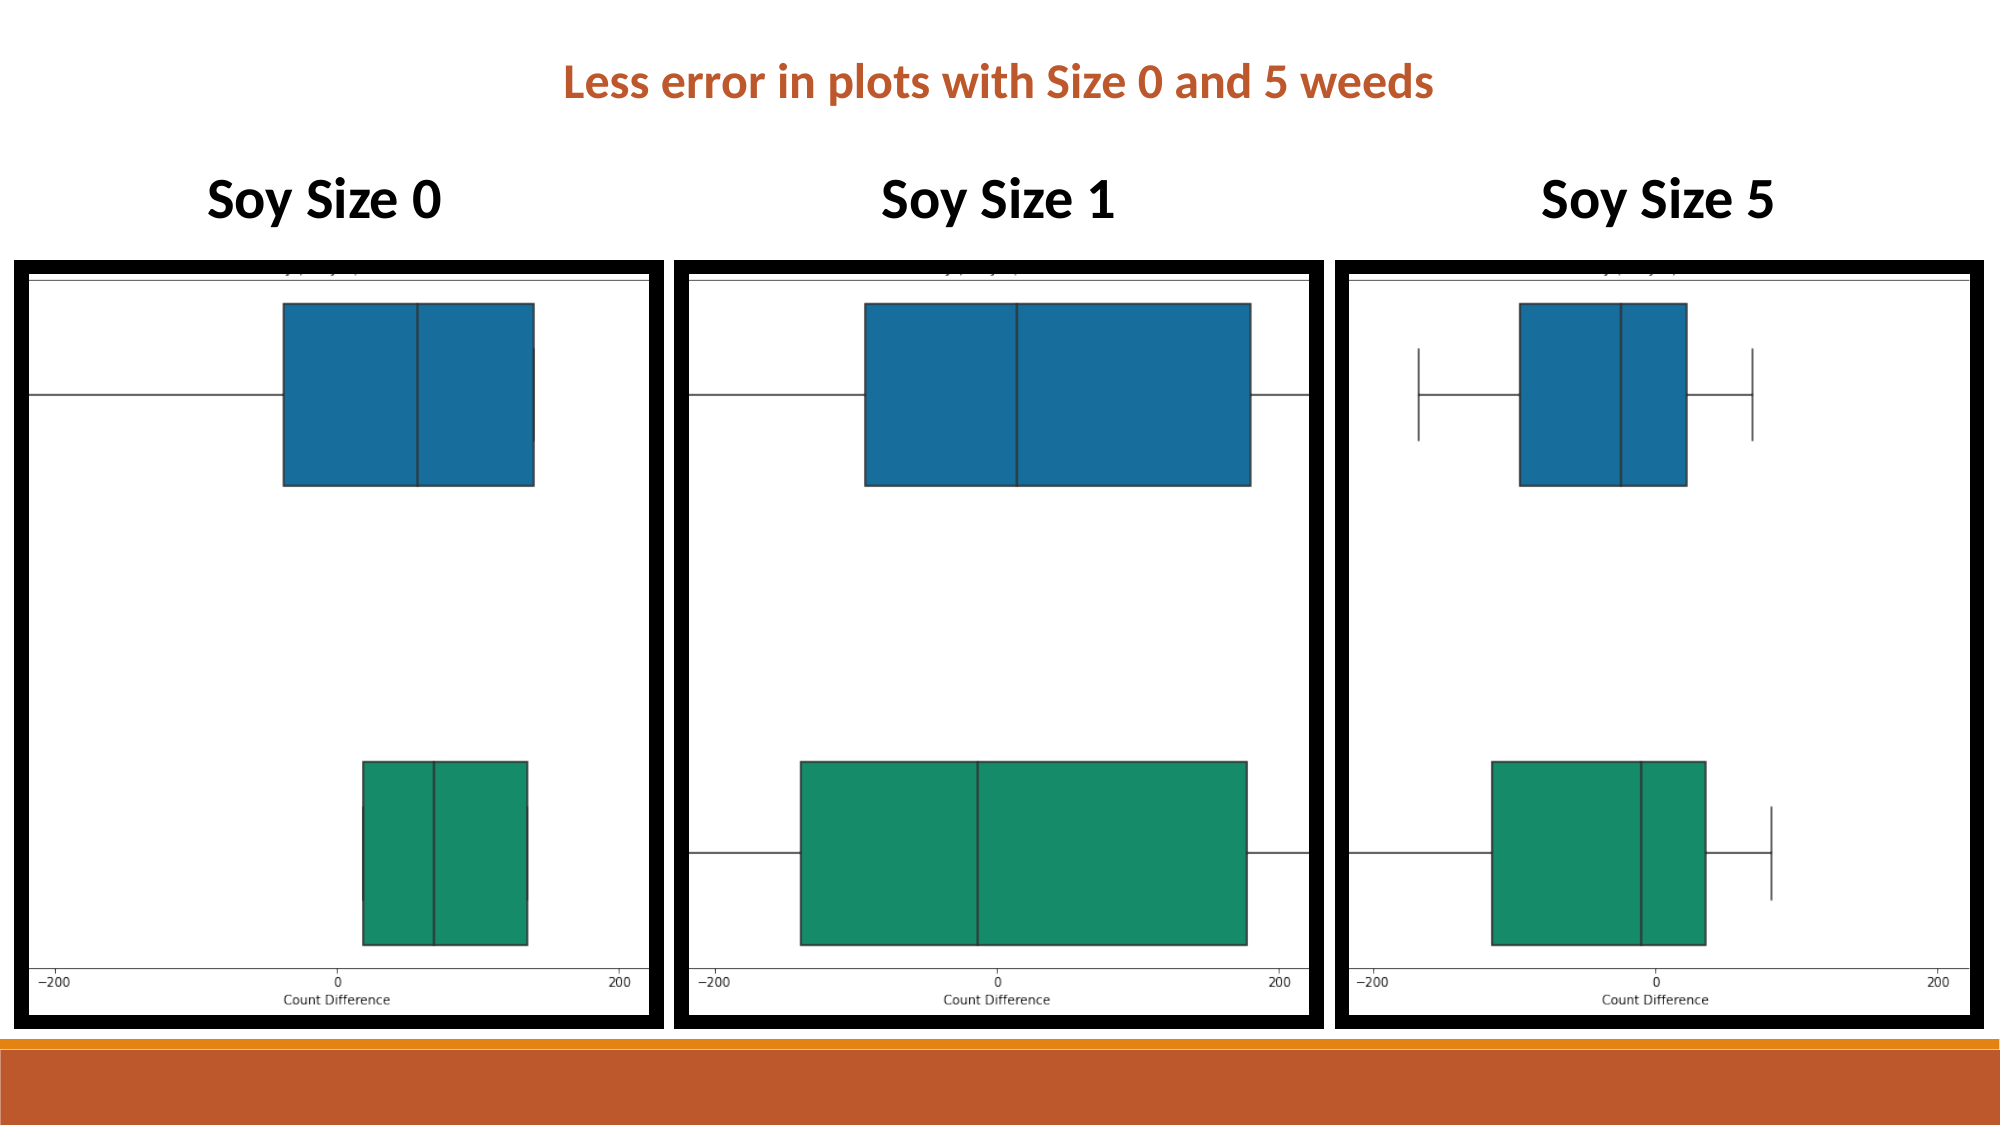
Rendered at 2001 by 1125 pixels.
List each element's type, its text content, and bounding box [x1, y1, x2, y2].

picture [28, 273, 650, 1016]
text_box Soy Size 0 [192, 152, 458, 238]
text_box Soy Size 5 [1526, 152, 1792, 238]
text_box Less error in plots with Size 0 and 5 weeds [548, 41, 1450, 117]
picture [688, 273, 1310, 1016]
picture [1348, 273, 1970, 1016]
text_box Soy Size 1 [866, 152, 1132, 238]
